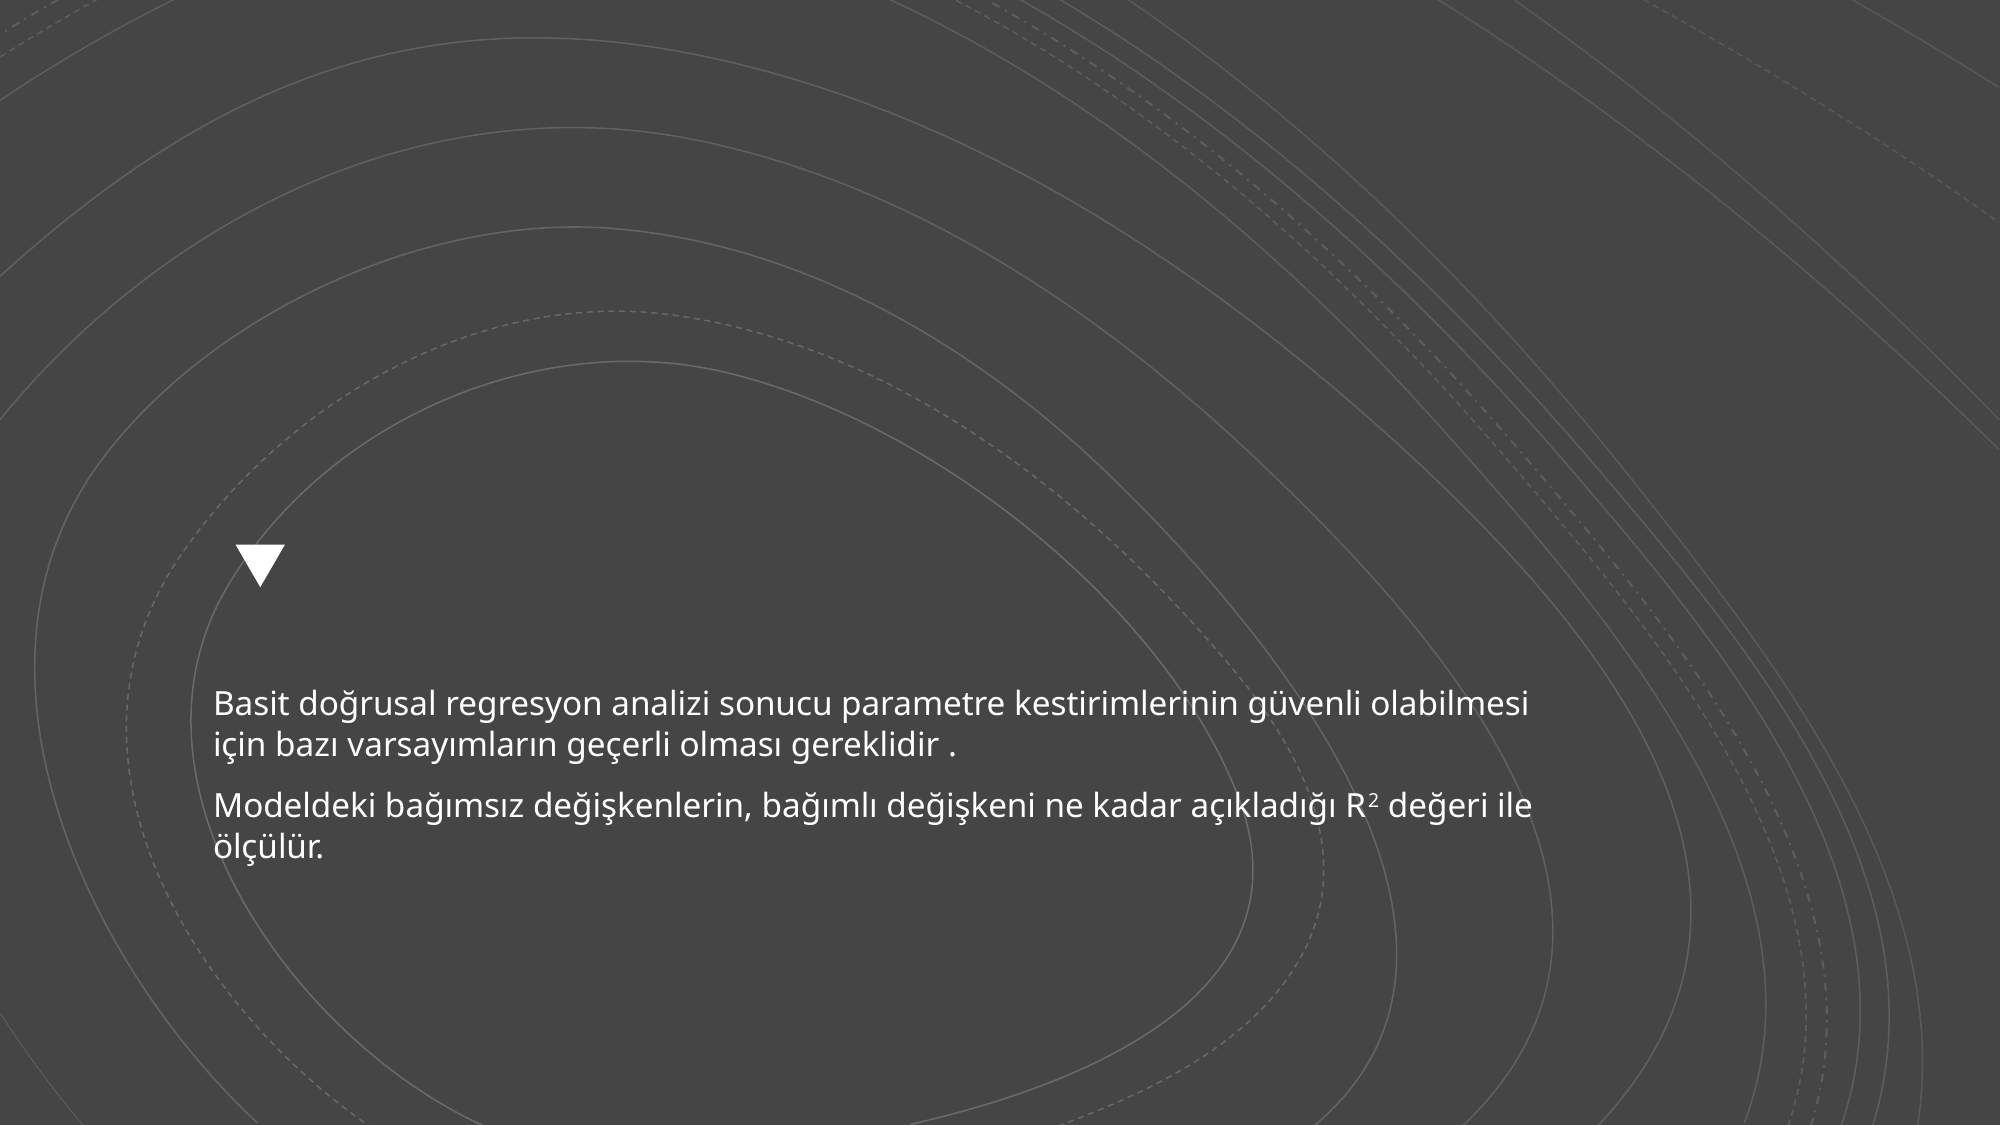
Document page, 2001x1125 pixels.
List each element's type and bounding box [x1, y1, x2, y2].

text_box [0, 0, 1999, 1125]
